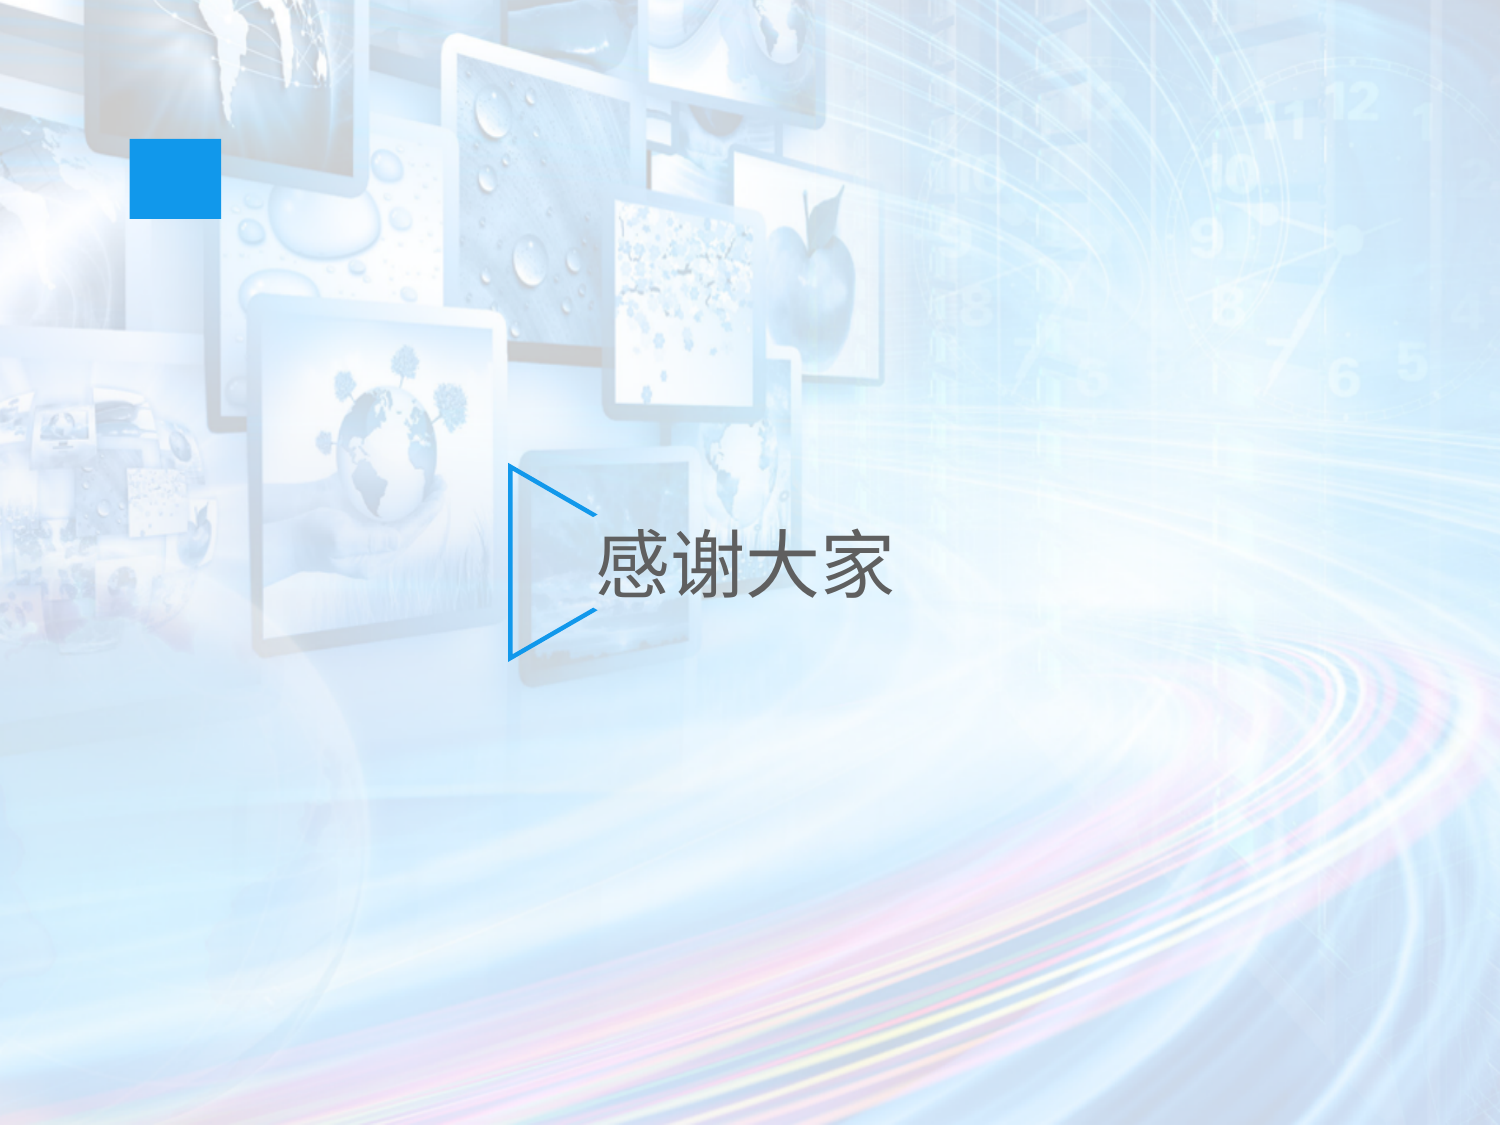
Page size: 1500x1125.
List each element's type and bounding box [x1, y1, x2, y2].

text_box [129, 138, 222, 220]
text_box [508, 462, 1292, 662]
picture [0, 0, 1500, 1125]
